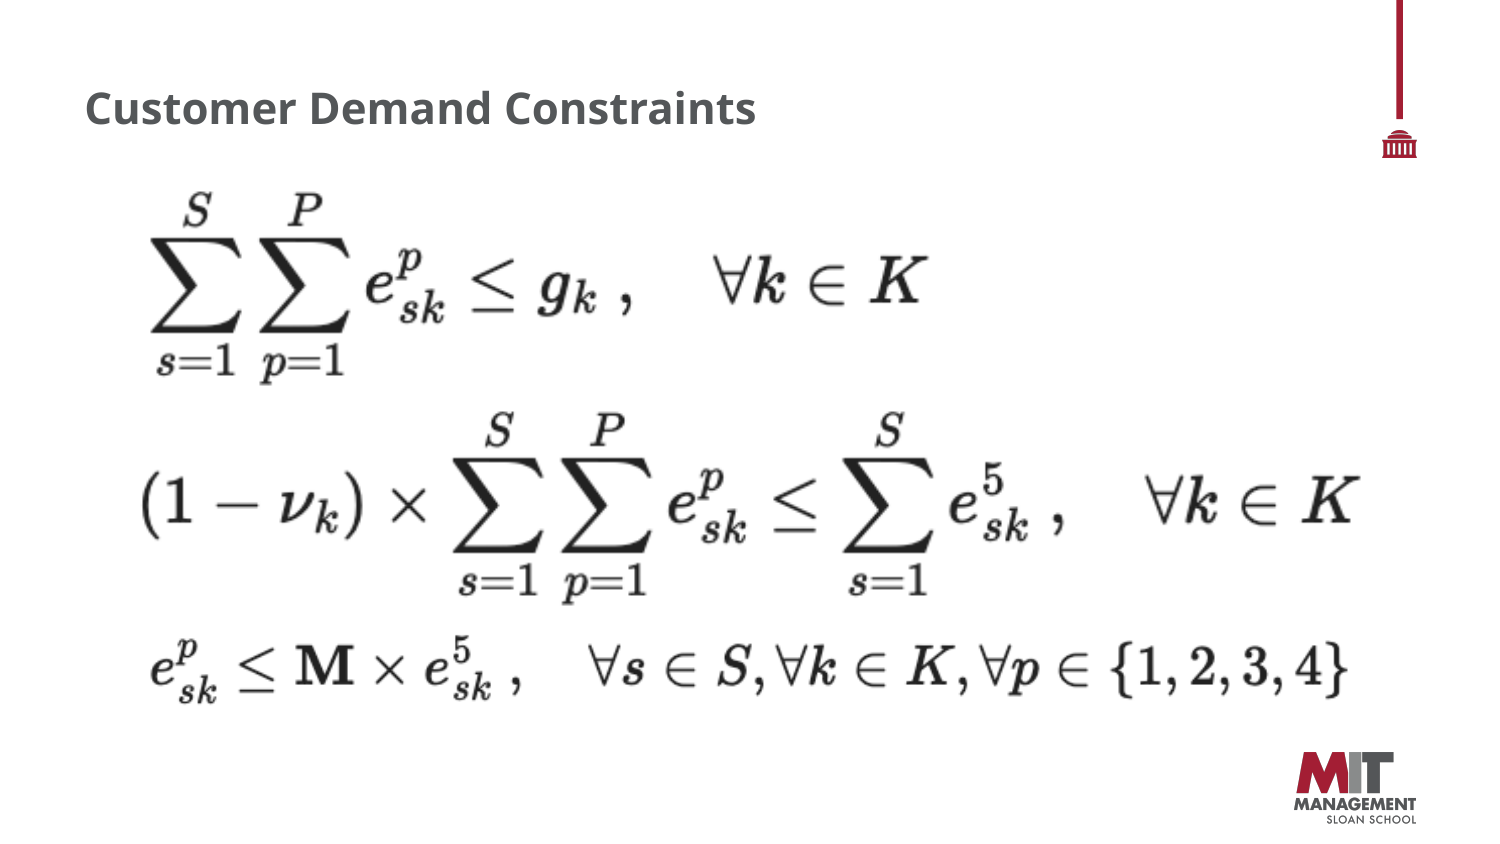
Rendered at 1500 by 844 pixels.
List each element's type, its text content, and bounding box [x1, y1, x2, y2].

picture [125, 176, 1375, 616]
picture [1294, 752, 1416, 824]
picture [1382, 130, 1417, 158]
picture [119, 622, 1369, 724]
title Customer Demand Constraints [84, 37, 1189, 177]
